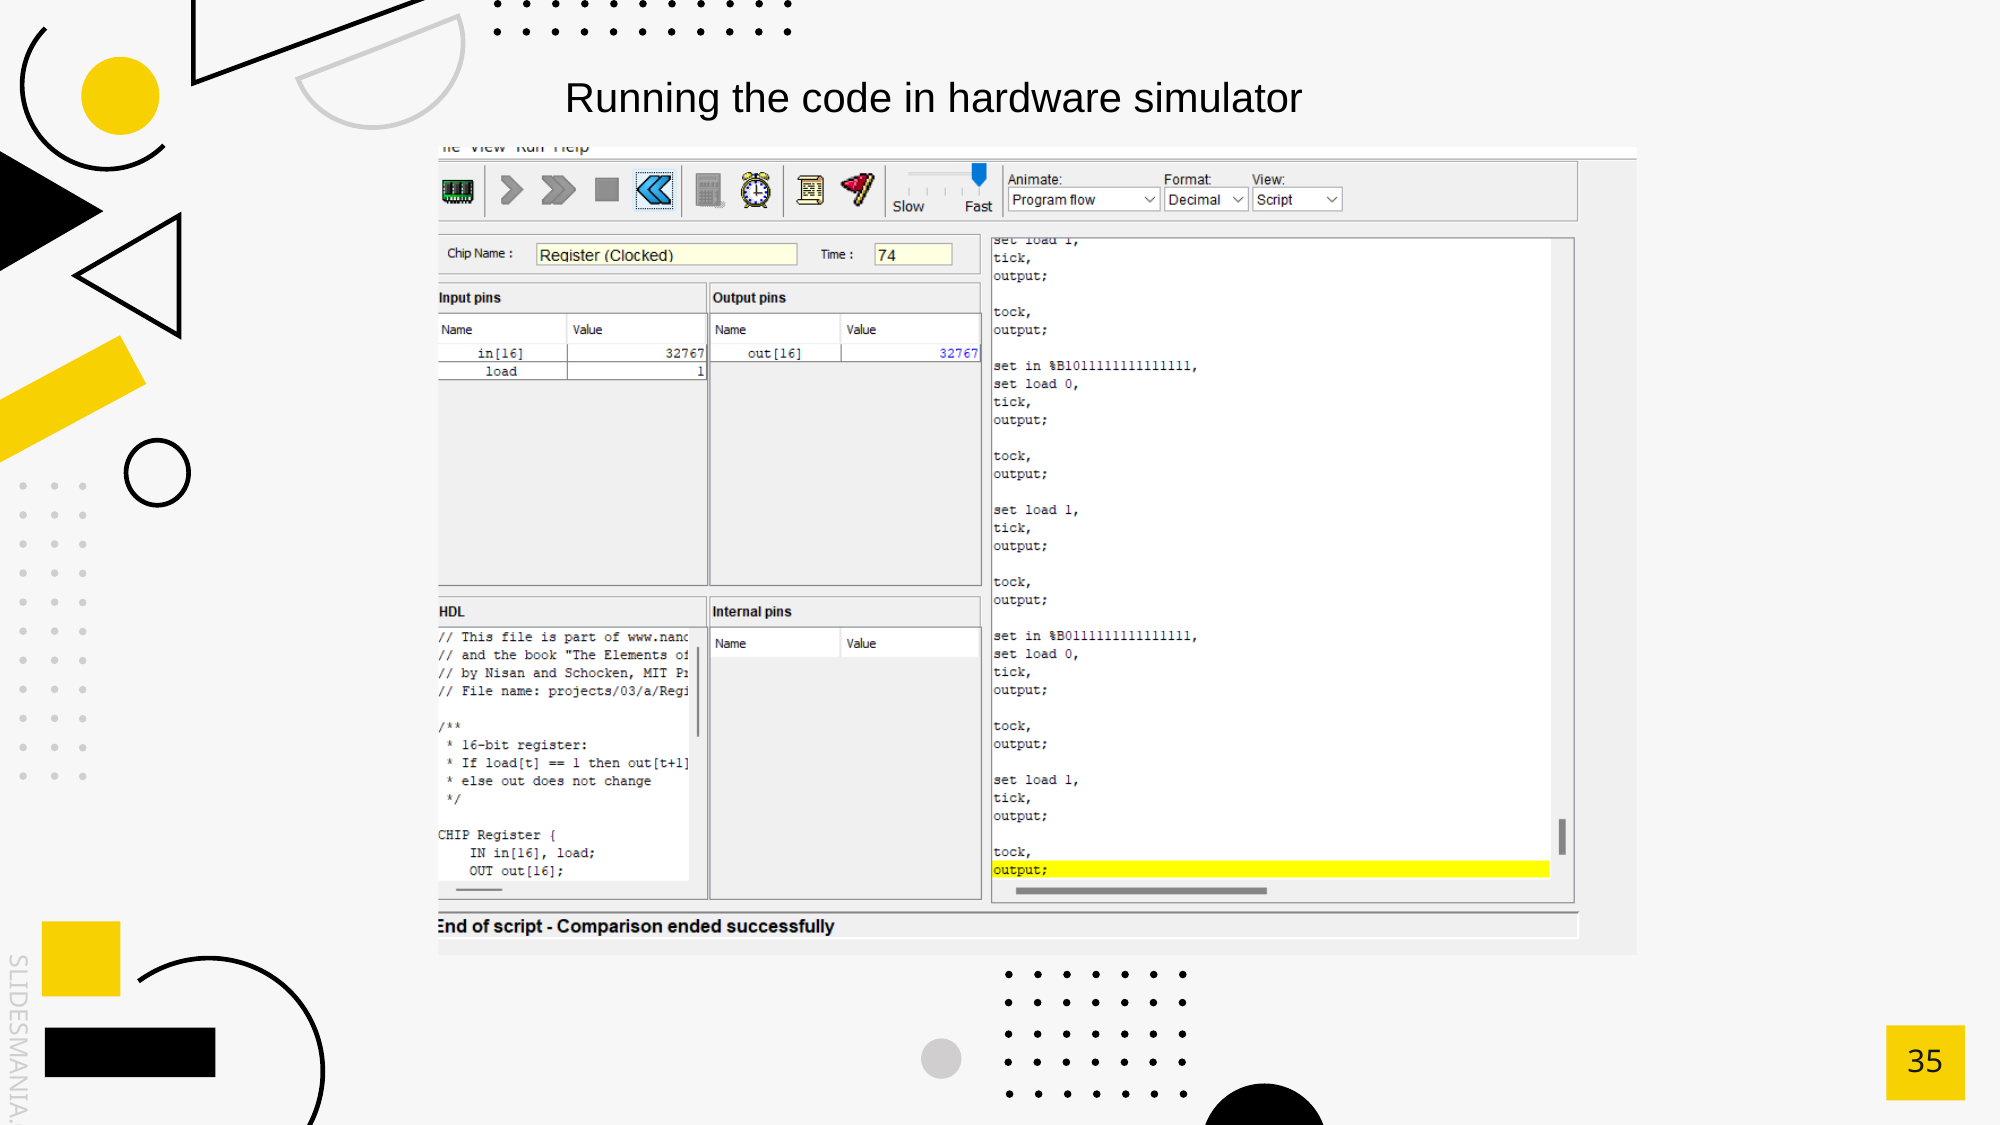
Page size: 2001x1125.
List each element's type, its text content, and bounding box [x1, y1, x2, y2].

text_box Running the code in hardware simulator [549, 63, 1475, 145]
slide_number 35 [1865, 1019, 1986, 1106]
picture [437, 147, 1637, 955]
